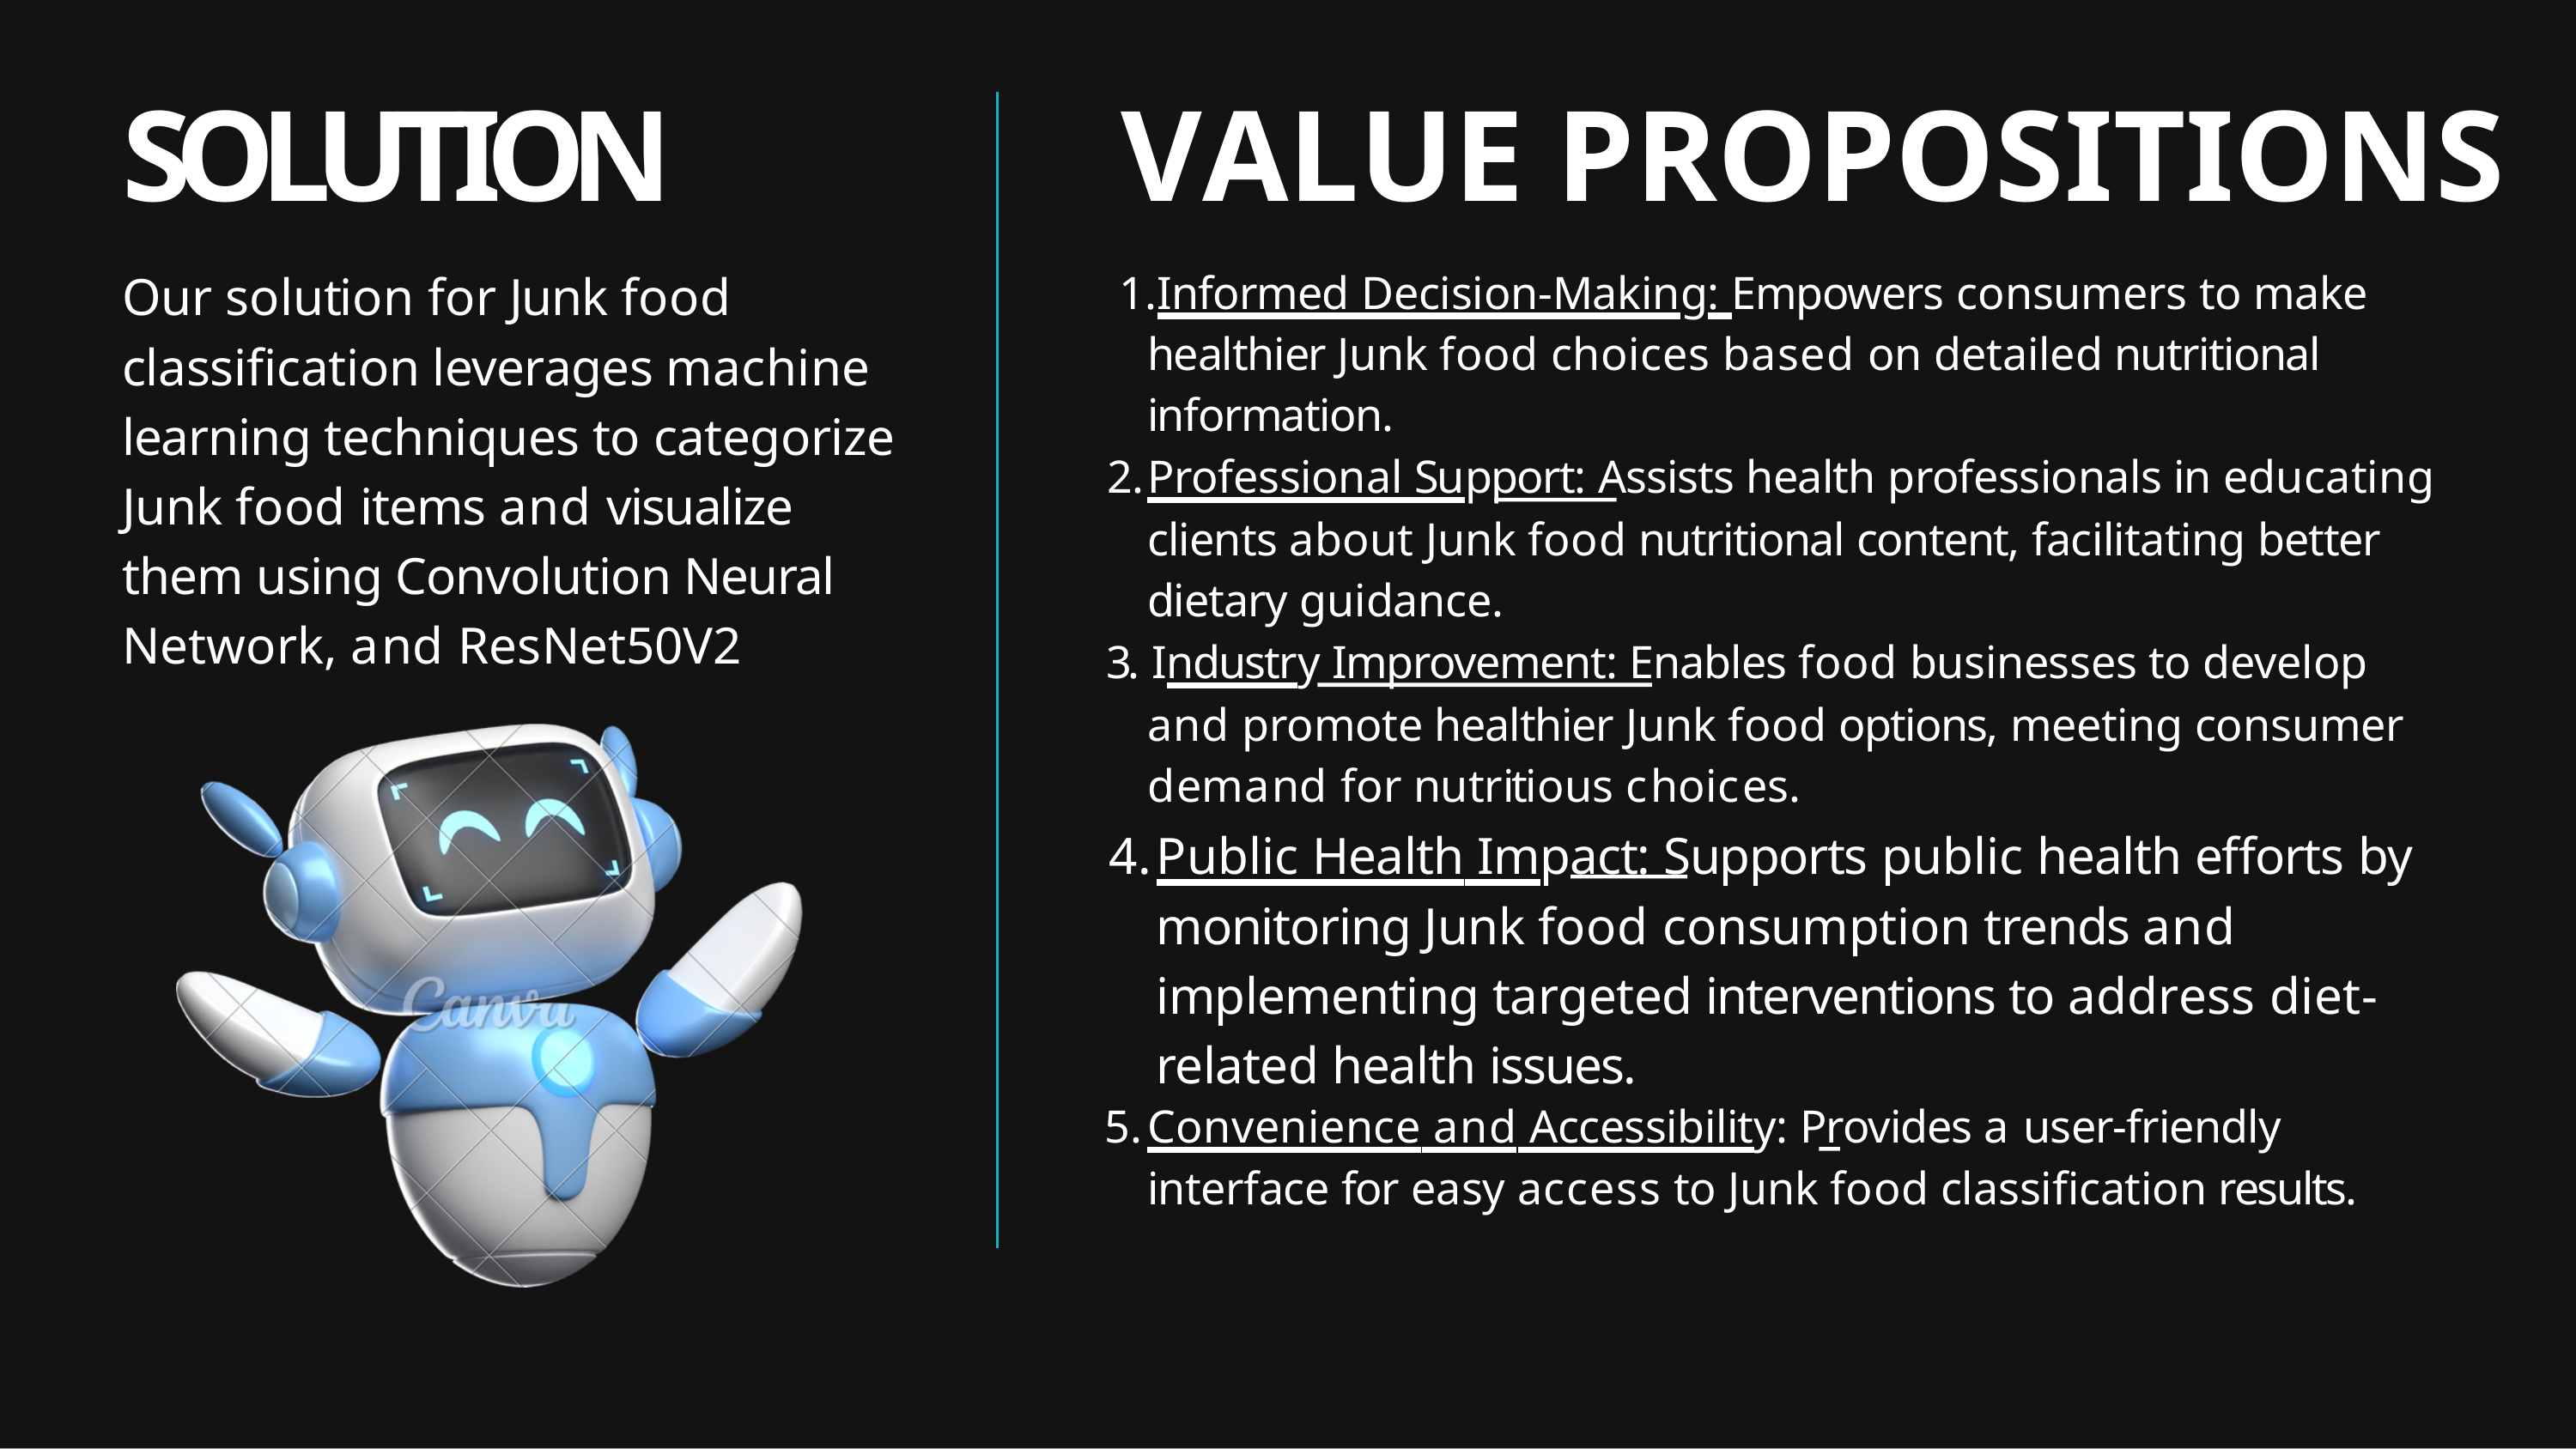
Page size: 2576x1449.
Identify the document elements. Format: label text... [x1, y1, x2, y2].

text_box VALUE PROPOSITIONS Informed Decision-Making: Empowers consumers to make healthier Junk food choices based on detailed nutritional information. Professional Support: Assists health professionals in educating [1105, 75, 2518, 502]
list and promote healthier Junk food options, meeting consumer demand for nutritious choices. Public Health Impact: Supports public health efforts by monitoring Junk food consumption trends and implementing targeted interventions to address diet- related health issues. Convenience and Accessibility: Provides a user-friendly interface for easy access to Junk food classification results. [1103, 687, 2499, 1449]
picture [175, 724, 804, 1288]
title SOLUTION Our solution for Junk food classification leverages machine learning techniques to categorize Junk food items and visualize them using Convolution Neural Network, and ResNet50V2 [119, 75, 940, 675]
text_box clients about Junk food nutritional content, facilitating better dietary guidance. 3. Industry Improvement: Enables food businesses to develop [1104, 501, 2449, 687]
